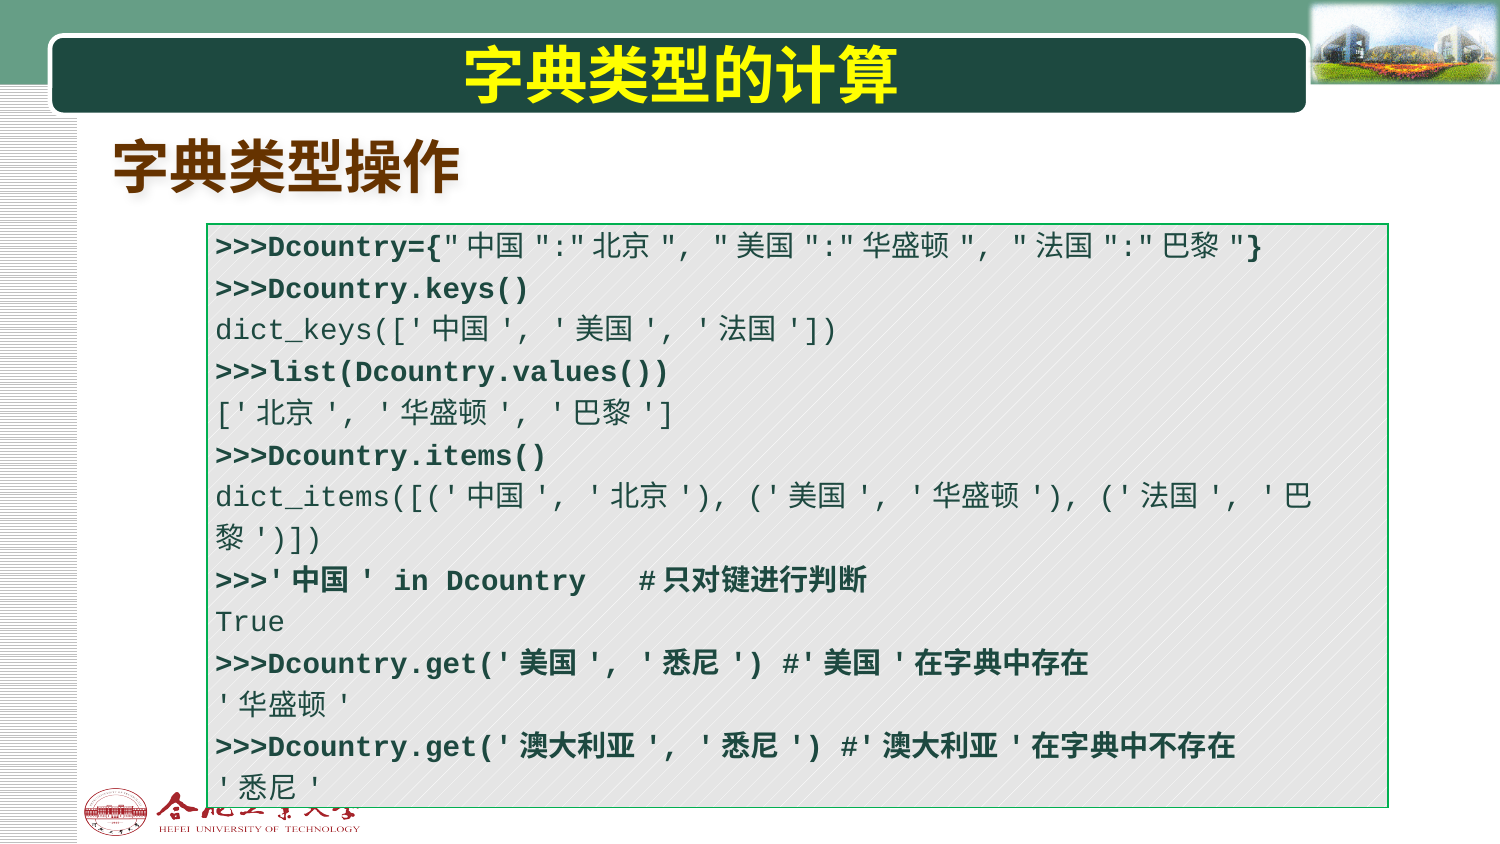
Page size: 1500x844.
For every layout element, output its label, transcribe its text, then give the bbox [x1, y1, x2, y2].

text_box 字典类型操作 [96, 123, 609, 208]
title 字典类型的计算 [75, 39, 1288, 109]
table_header >>>Dcountry={"中国":"北京", "美国":"华盛顿", "法国":"巴黎"} >>>Dcountry.keys() dict_keys(['中国', '美国', '法国']) >>>list(Dcountry.values()) ['北京', '华盛顿', '巴黎'] >>>Dcountry.items() dict_items([('中国', '北京'), ('美国', '华盛顿'), ('法国', '巴黎')]) >>>'中国' in Dcountry #只对键进行判断 True >>>Dcountry.get('美国', '悉尼') #'美国'在字典中存在 '华盛顿' >>>Dcountry.get('澳大利亚', '悉尼') #'澳大利亚'在字典中不存在 '悉尼' [208, 225, 1387, 807]
picture [1313, 6, 1495, 79]
picture [78, 785, 372, 841]
